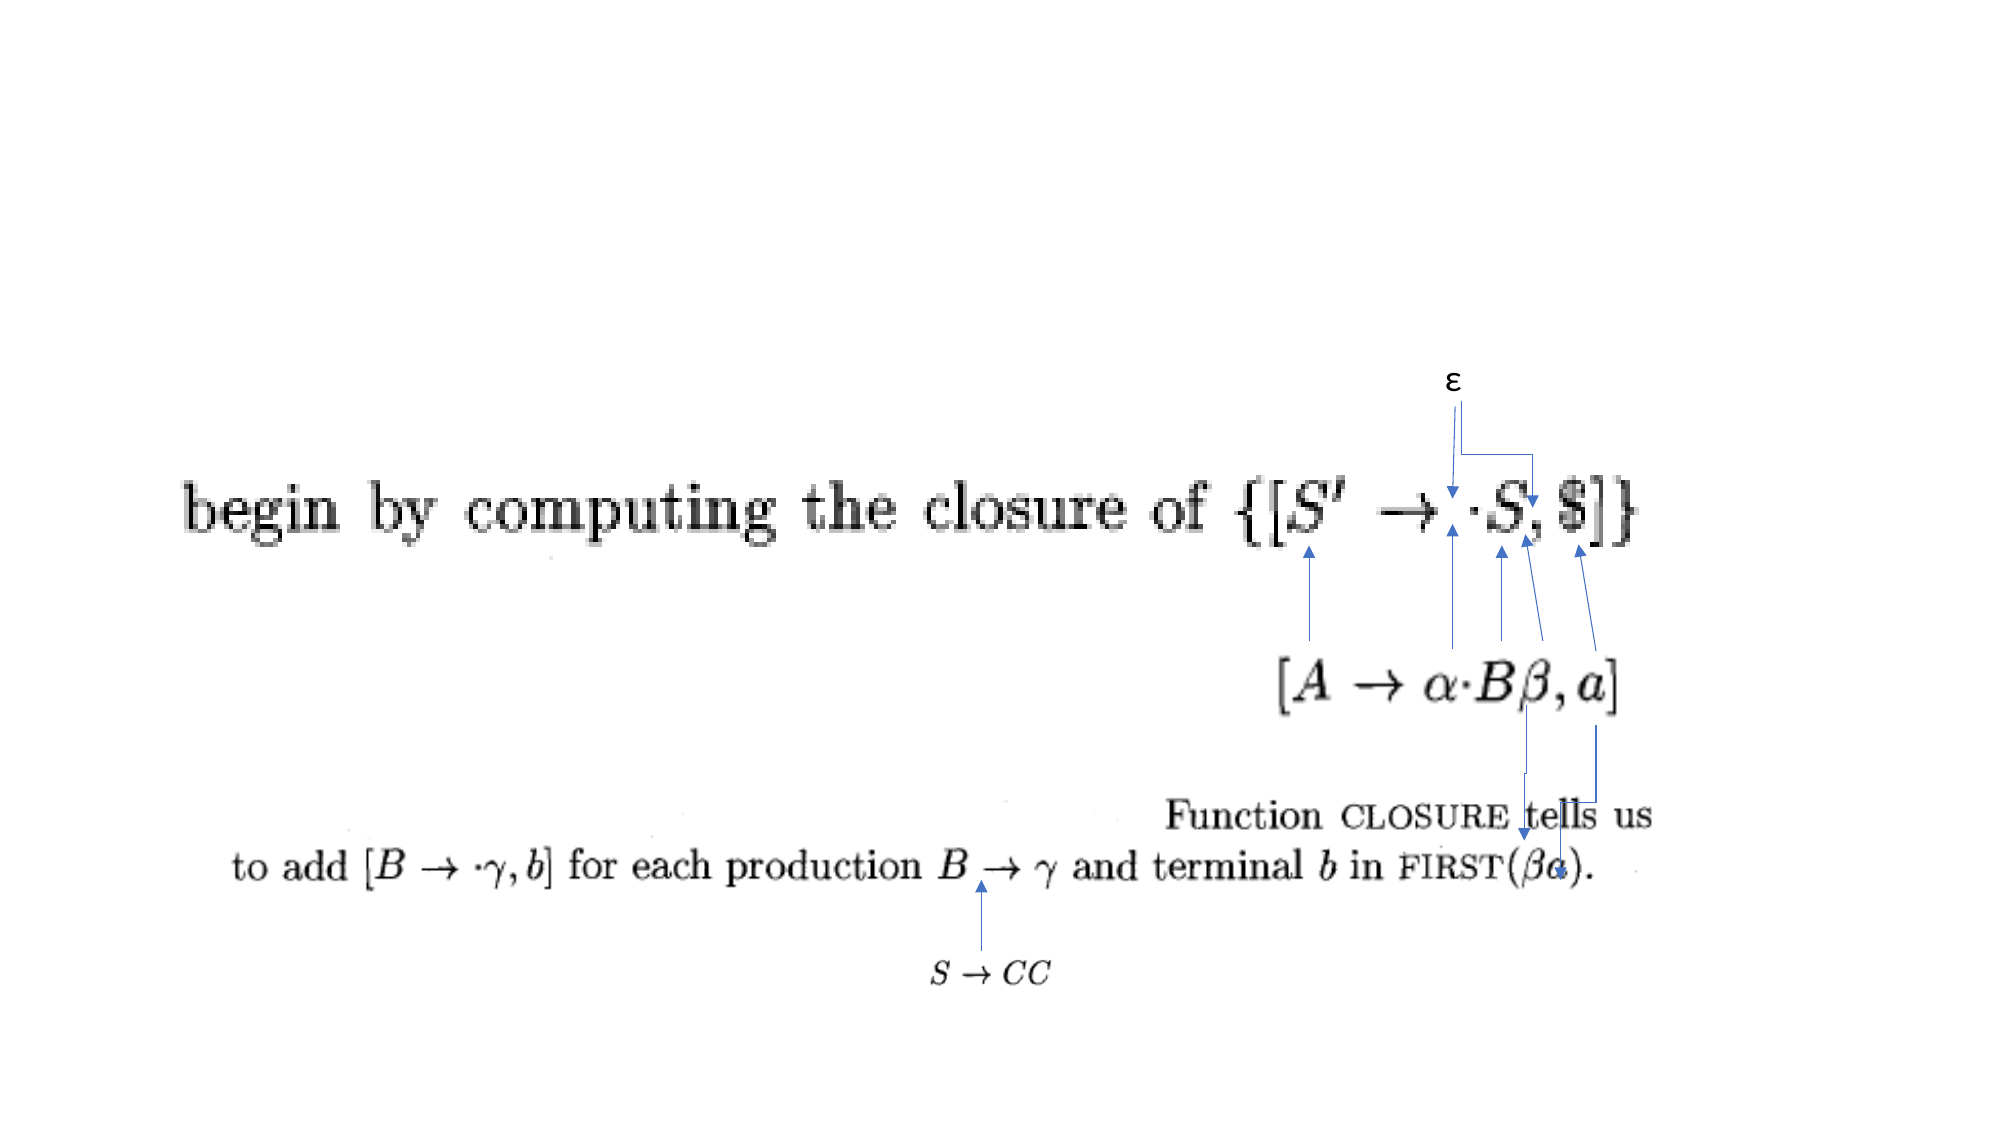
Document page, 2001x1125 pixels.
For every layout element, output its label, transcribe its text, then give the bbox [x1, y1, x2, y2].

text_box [1452, 407, 1456, 418]
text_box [1525, 534, 1543, 641]
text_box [1500, 784, 1656, 821]
picture [201, 770, 1707, 906]
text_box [1578, 544, 1596, 651]
picture [167, 458, 1688, 726]
text_box ε [1429, 346, 1481, 407]
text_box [1443, 418, 1551, 490]
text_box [1457, 771, 1593, 775]
picture [928, 951, 1087, 1000]
